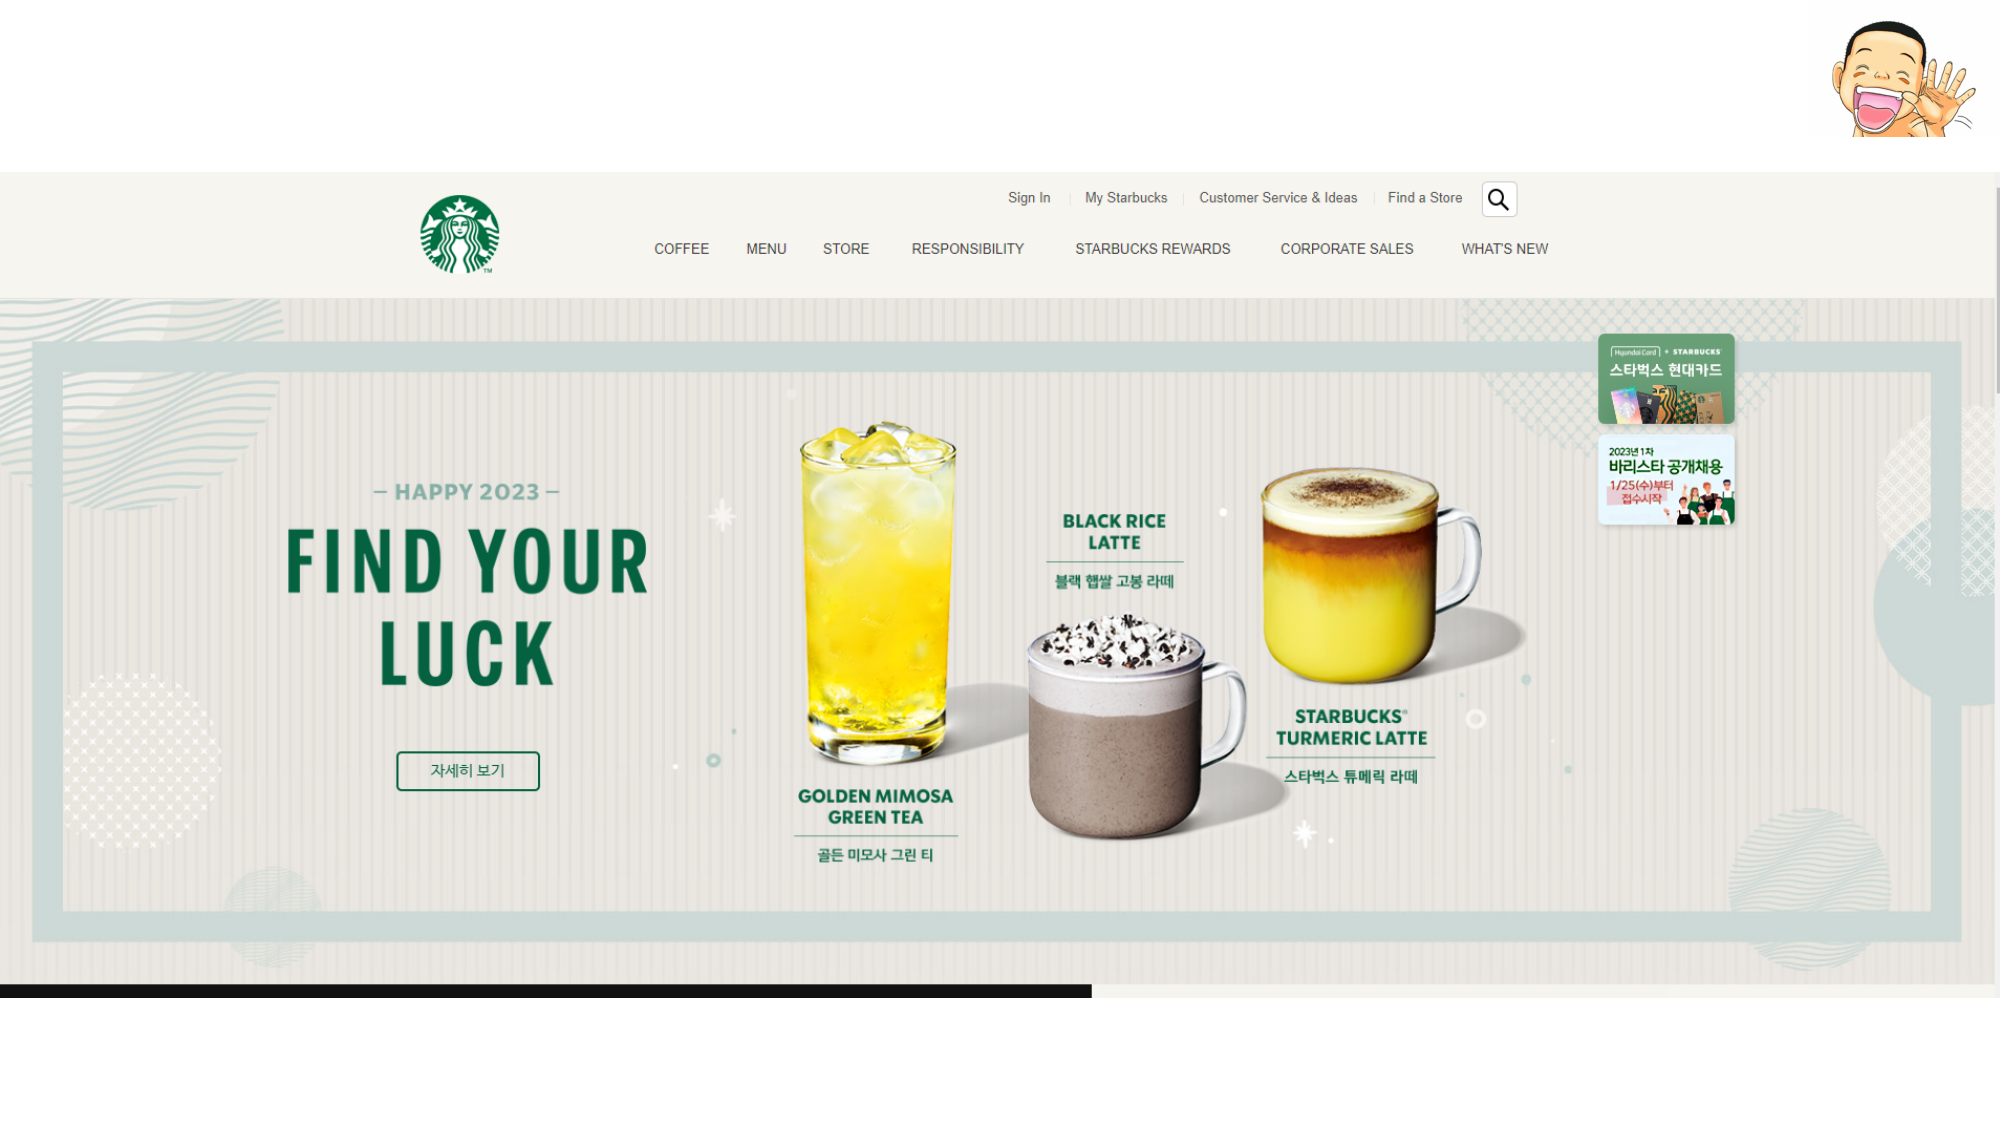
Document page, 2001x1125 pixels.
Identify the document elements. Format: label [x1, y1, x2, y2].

picture [0, 172, 2000, 998]
picture [1808, 0, 2000, 137]
